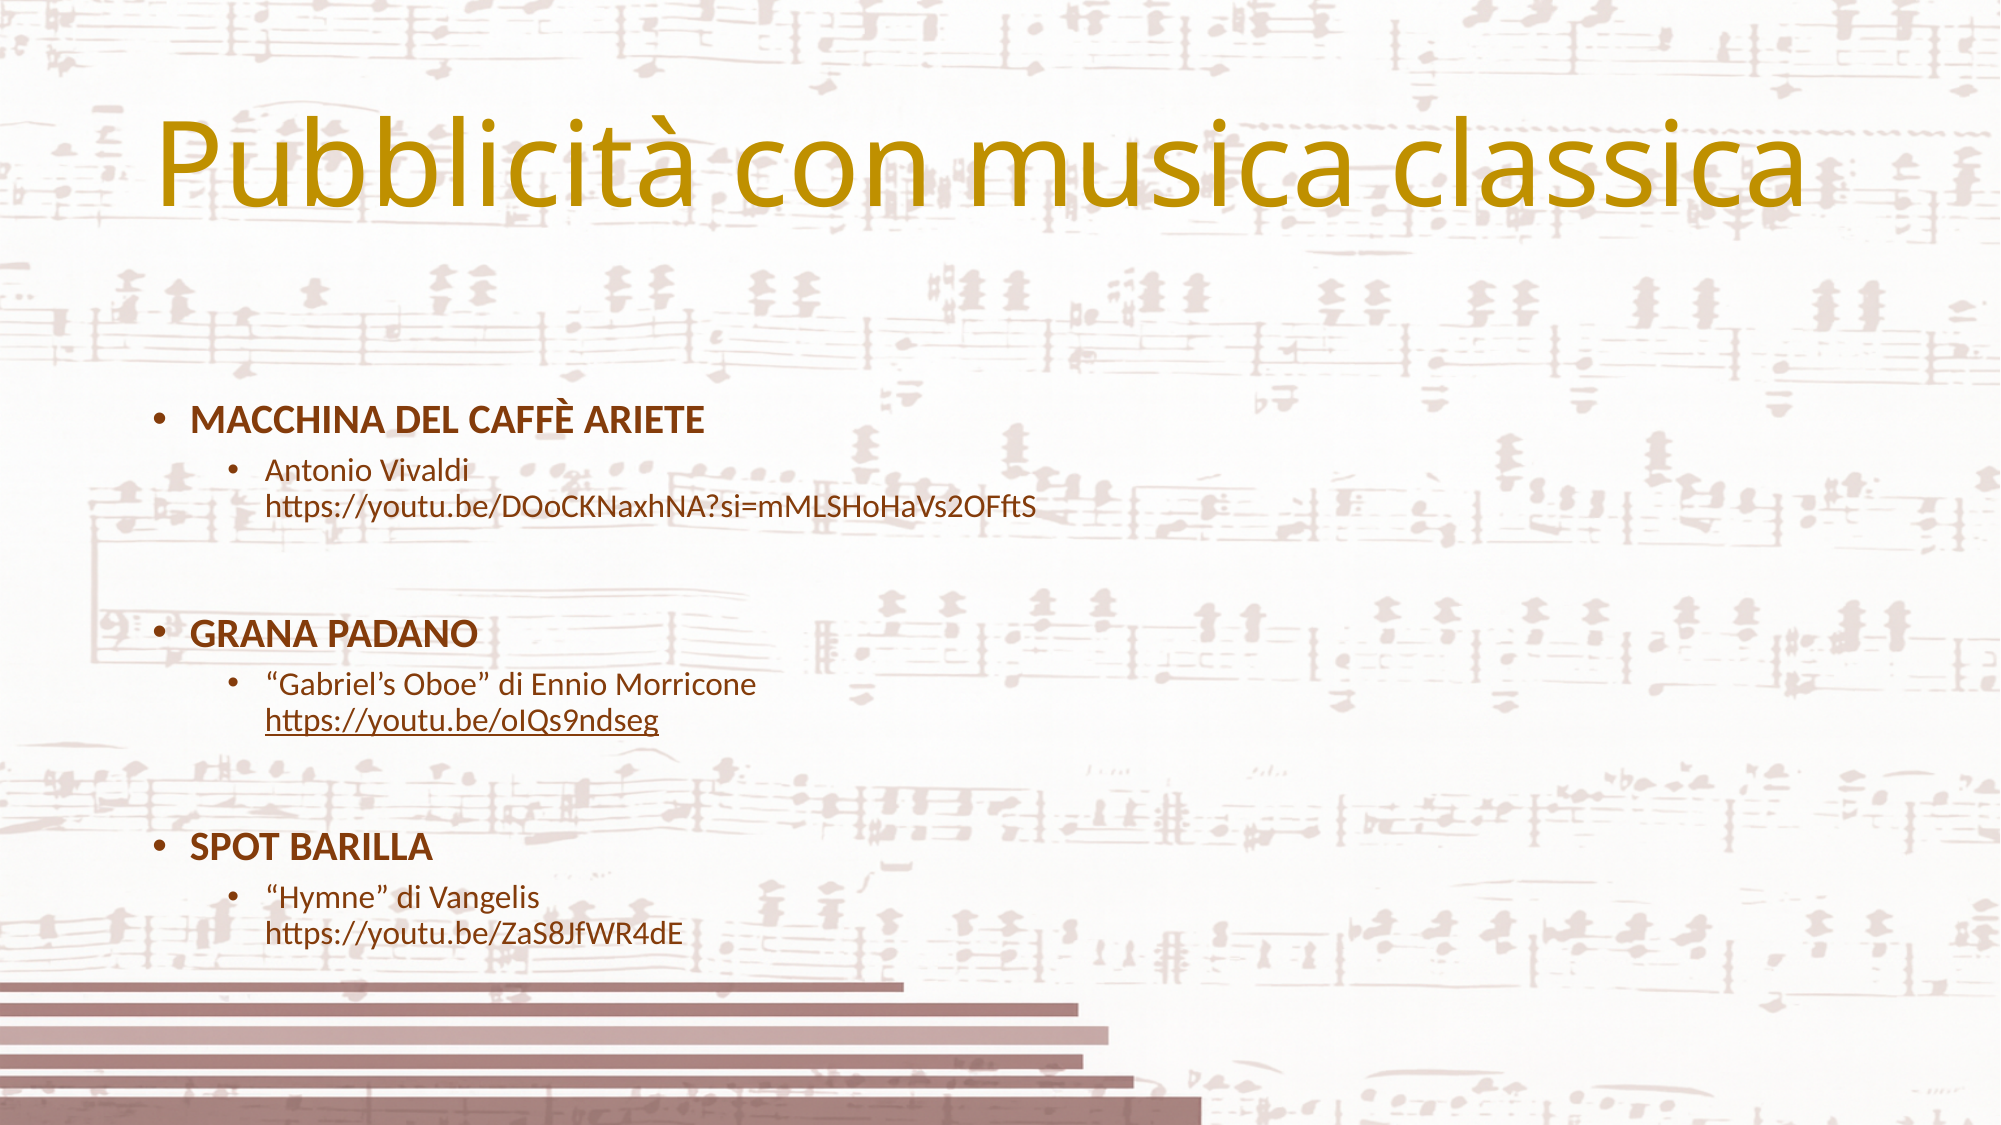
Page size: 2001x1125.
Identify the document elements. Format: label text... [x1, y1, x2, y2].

list MACCHINA DEL CAFFÈ ARIETE Antonio Vivaldi https://youtu.be/DOoCKNaxhNA?si=mMLSHoHaVs2OFftS GRANA PADANO “Gabriel’s Oboe” di Ennio Morricone https://youtu.be/oIQs9ndseg SPOT BARILLA “Hymne” di Vangelis https://youtu.be/ZaS8JfWR4dE [137, 299, 1863, 1014]
picture [0, 0, 2001, 1125]
title Pubblicità con musica classica [137, 59, 1863, 278]
